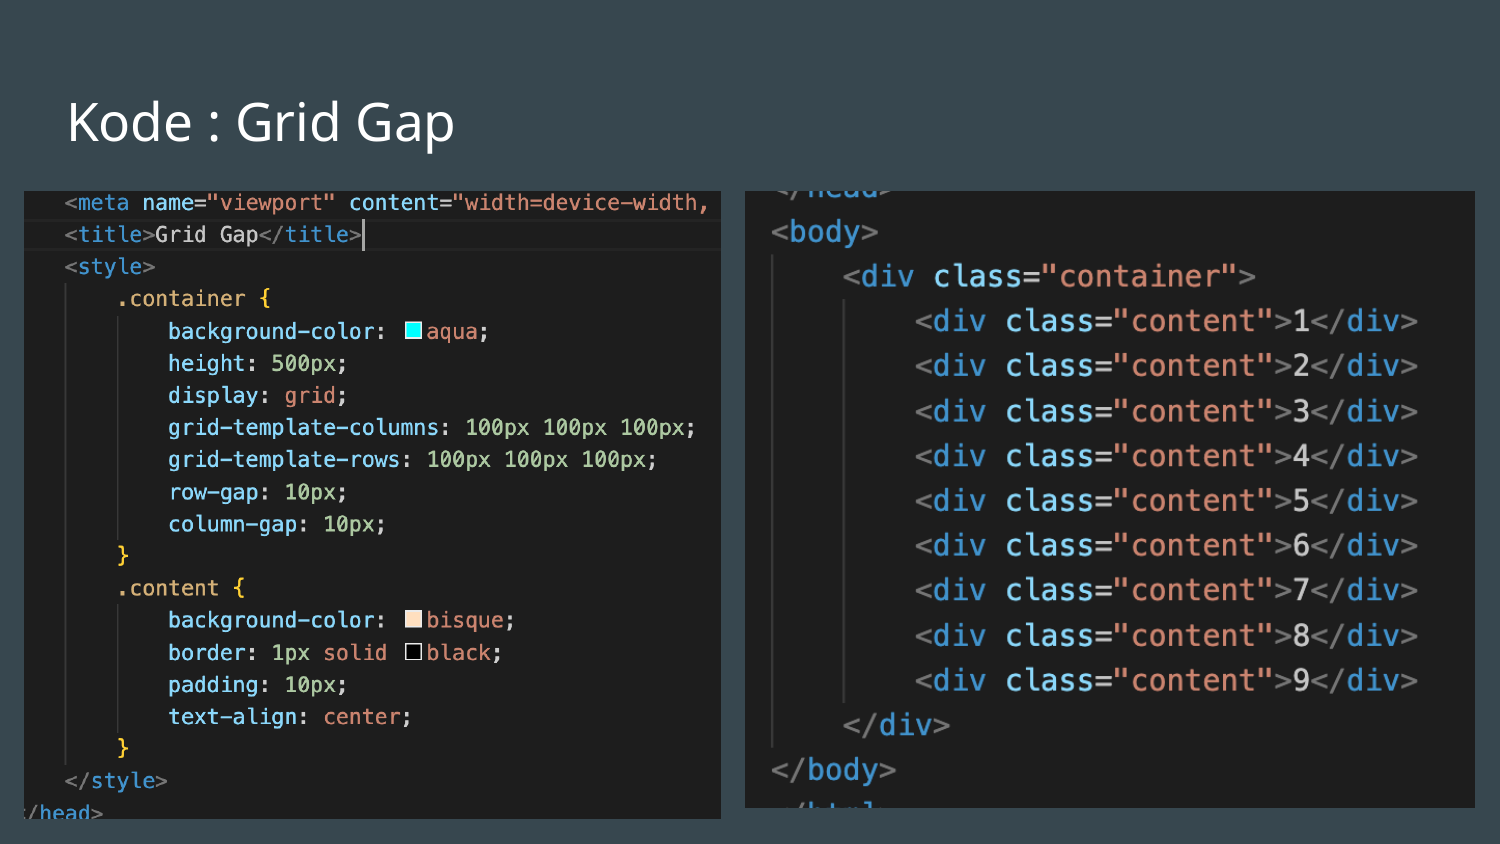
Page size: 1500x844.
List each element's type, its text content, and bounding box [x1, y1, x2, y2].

picture [744, 191, 1476, 808]
title Kode : Grid Gap [51, 72, 1449, 167]
picture [24, 191, 721, 819]
